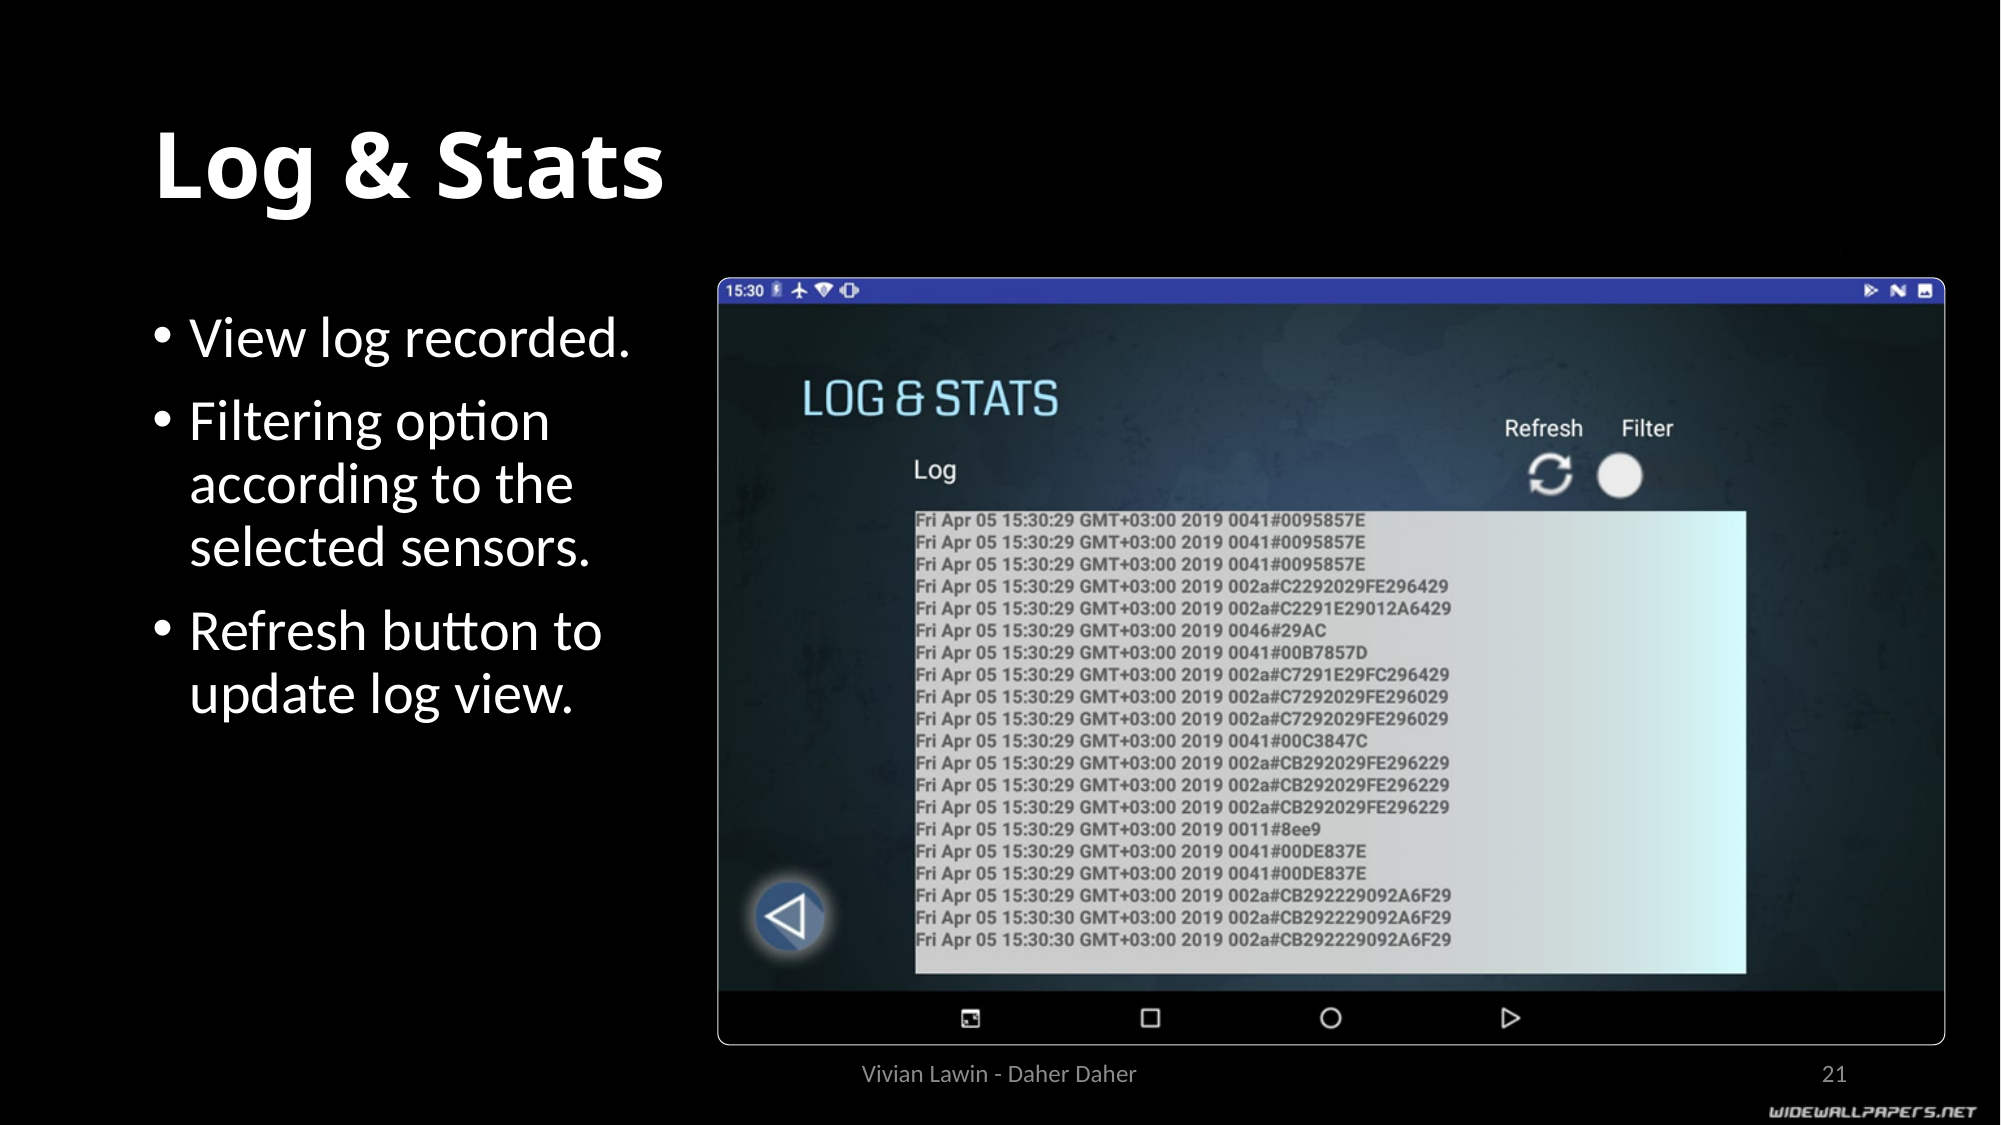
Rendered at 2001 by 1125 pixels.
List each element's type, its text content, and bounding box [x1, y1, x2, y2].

list View log recorded. Filtering option according to the selected sensors. Refresh button to update log view. [137, 299, 717, 1014]
slide_number 21 [1412, 1046, 1863, 1103]
picture [0, 0, 2001, 1125]
footer Vivian Lawin - Daher Daher [662, 1042, 1338, 1103]
title Log & Stats [137, 59, 1863, 278]
